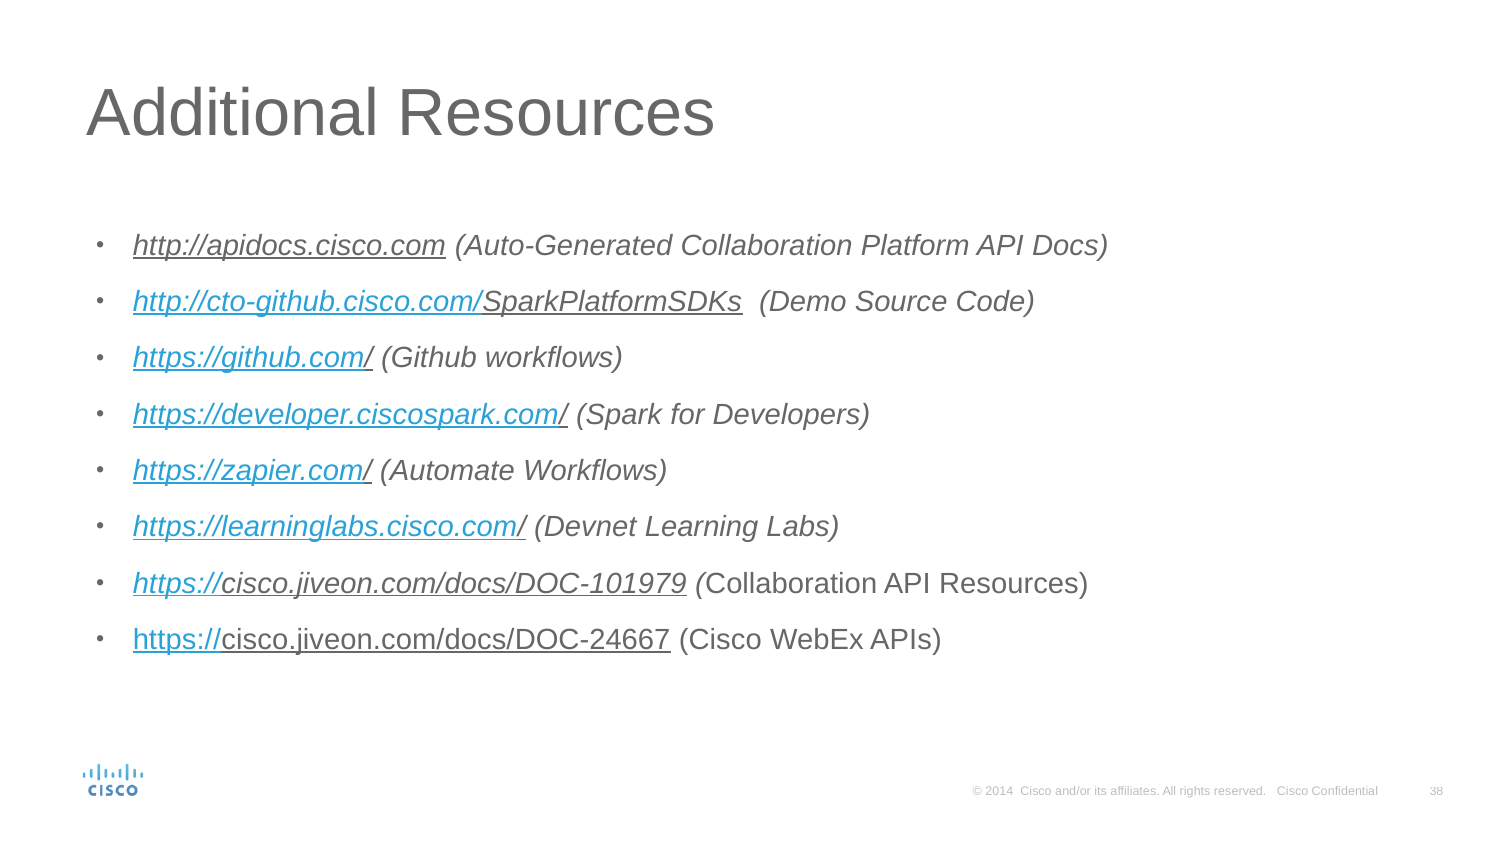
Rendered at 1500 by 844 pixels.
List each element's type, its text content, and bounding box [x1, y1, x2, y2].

picture [77, 758, 149, 803]
list http://apidocs.cisco.com (Auto-Generated Collaboration Platform API Docs) http://cto-github.cisco.com/SparkPlatformSDKs (Demo Source Code) https://github.com/ (Github workflows) https://developer.ciscospark.com/ (Spark for Developers) https://zapier.com/ (Automate Workflows) https://learninglabs.cisco.com/ (Devnet Learning Labs) https://cisco.jiveon.com/docs/DOC-101979 (Collaboration API Resources) https://cisco.jiveon.com/docs/DOC-24667 (Cisco WebEx APIs) [71, 221, 1441, 741]
title Additional Resources [71, 55, 1441, 176]
